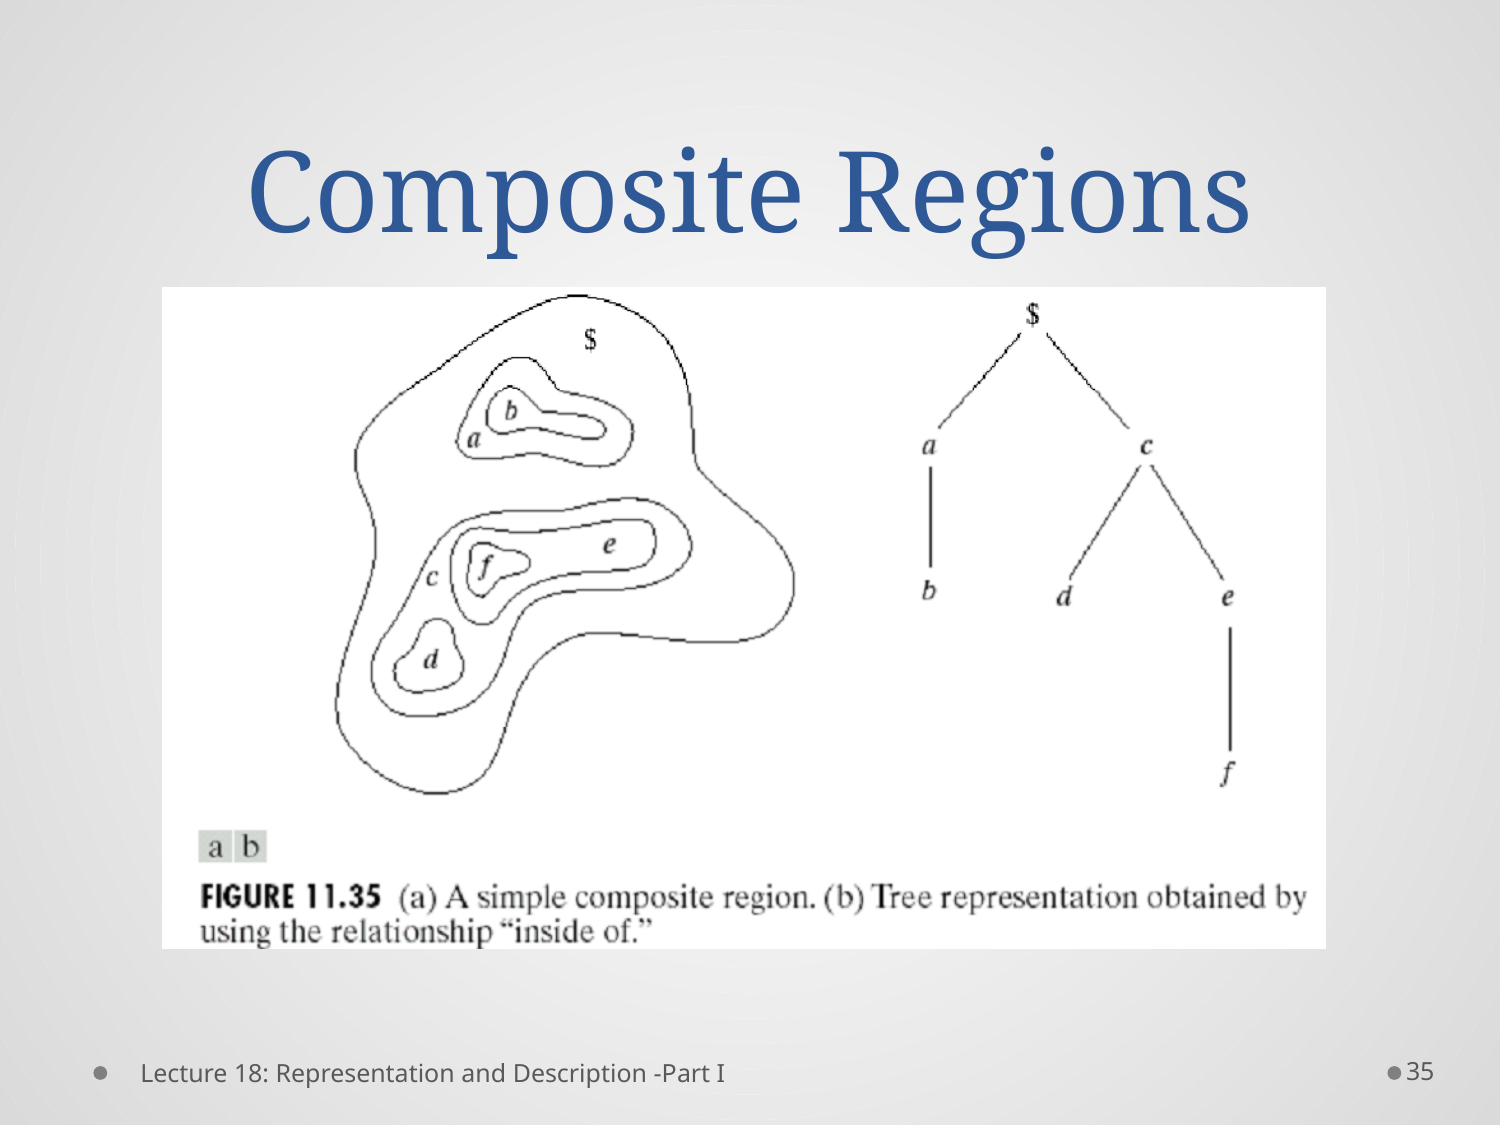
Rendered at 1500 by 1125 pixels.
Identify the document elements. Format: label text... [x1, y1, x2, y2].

picture [161, 287, 1326, 949]
title Composite Regions [75, 0, 1425, 262]
slide_number 35 [1401, 1042, 1494, 1103]
text_box [74, 262, 1425, 1005]
text_box [99, 287, 1450, 1030]
